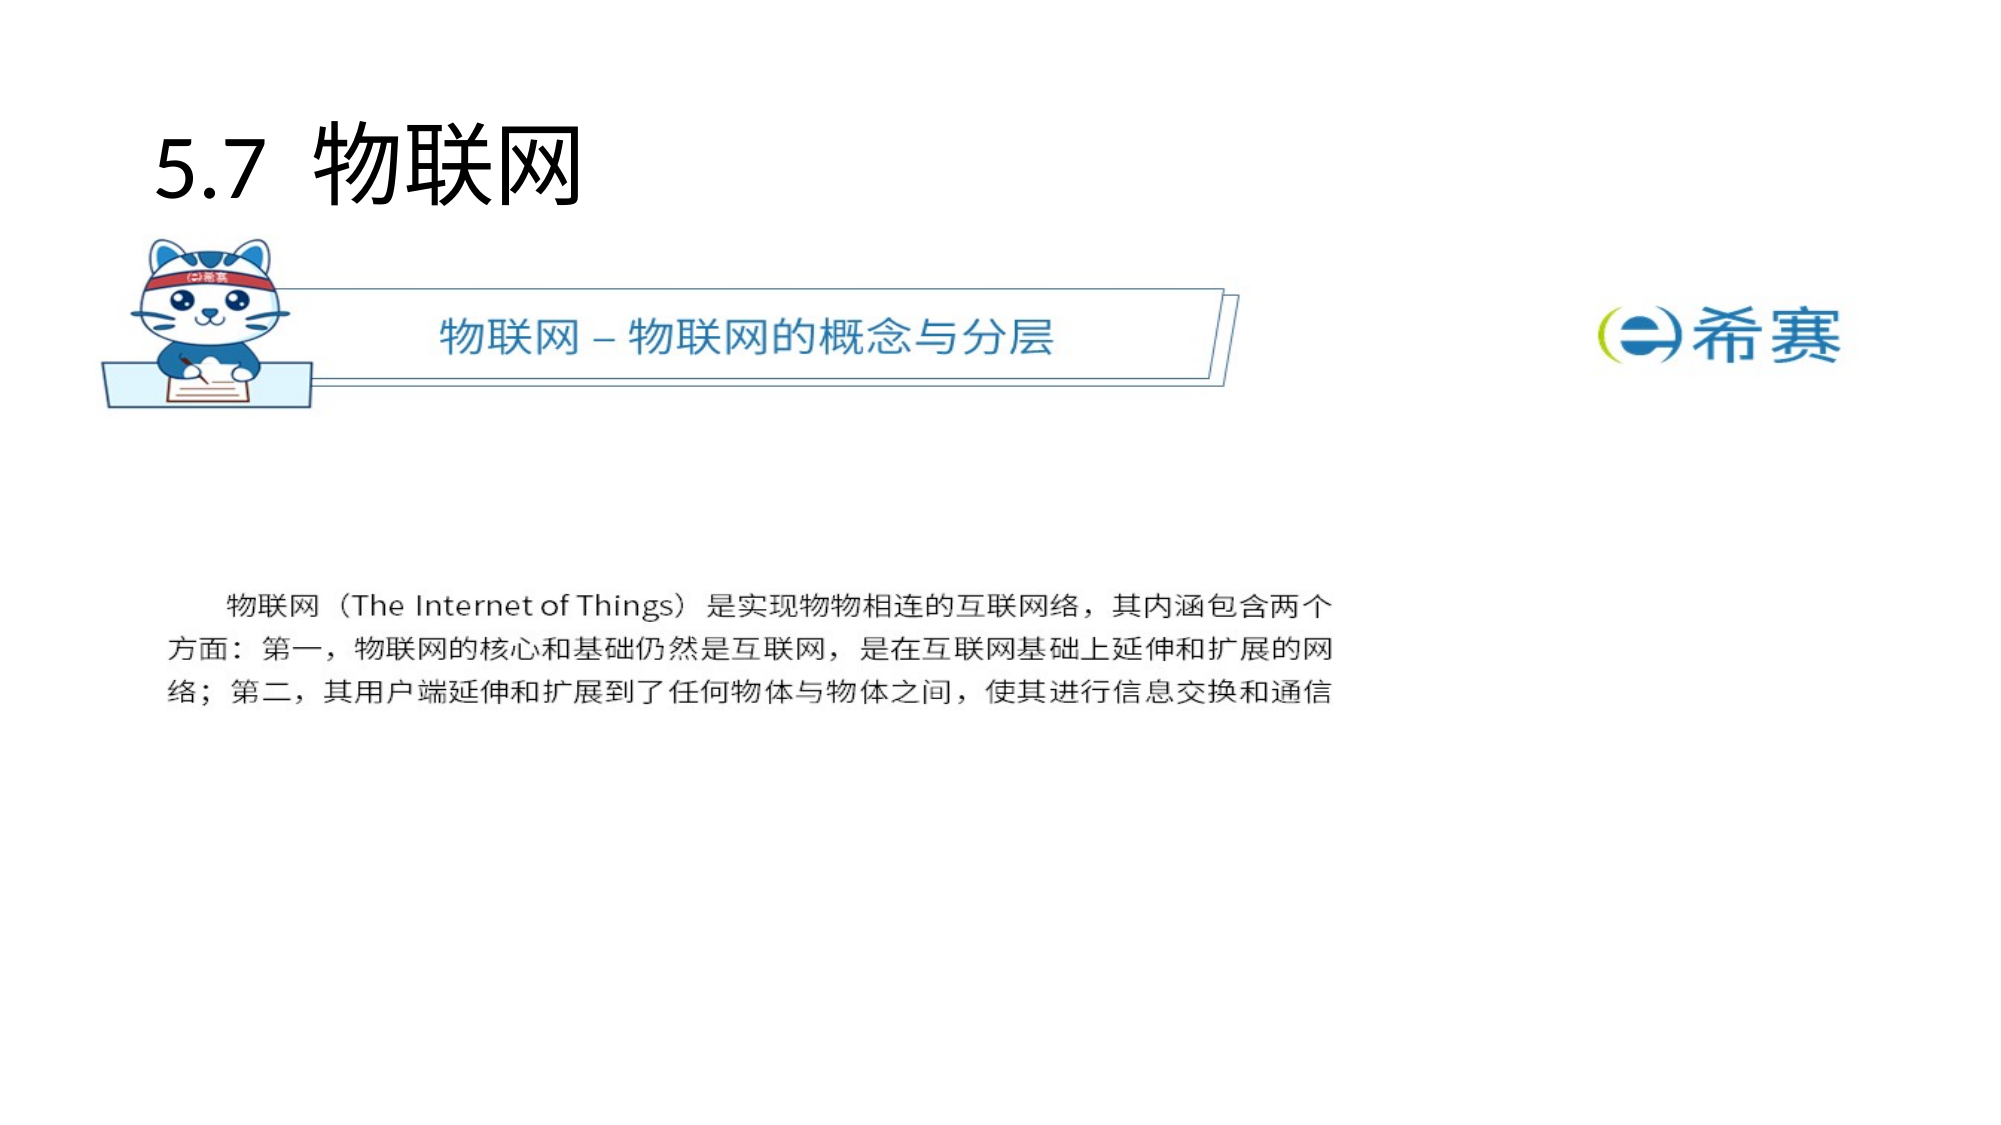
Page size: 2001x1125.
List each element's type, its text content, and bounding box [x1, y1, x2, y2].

picture [0, 215, 1905, 1125]
title 5.7 物联网 [137, 59, 1863, 215]
